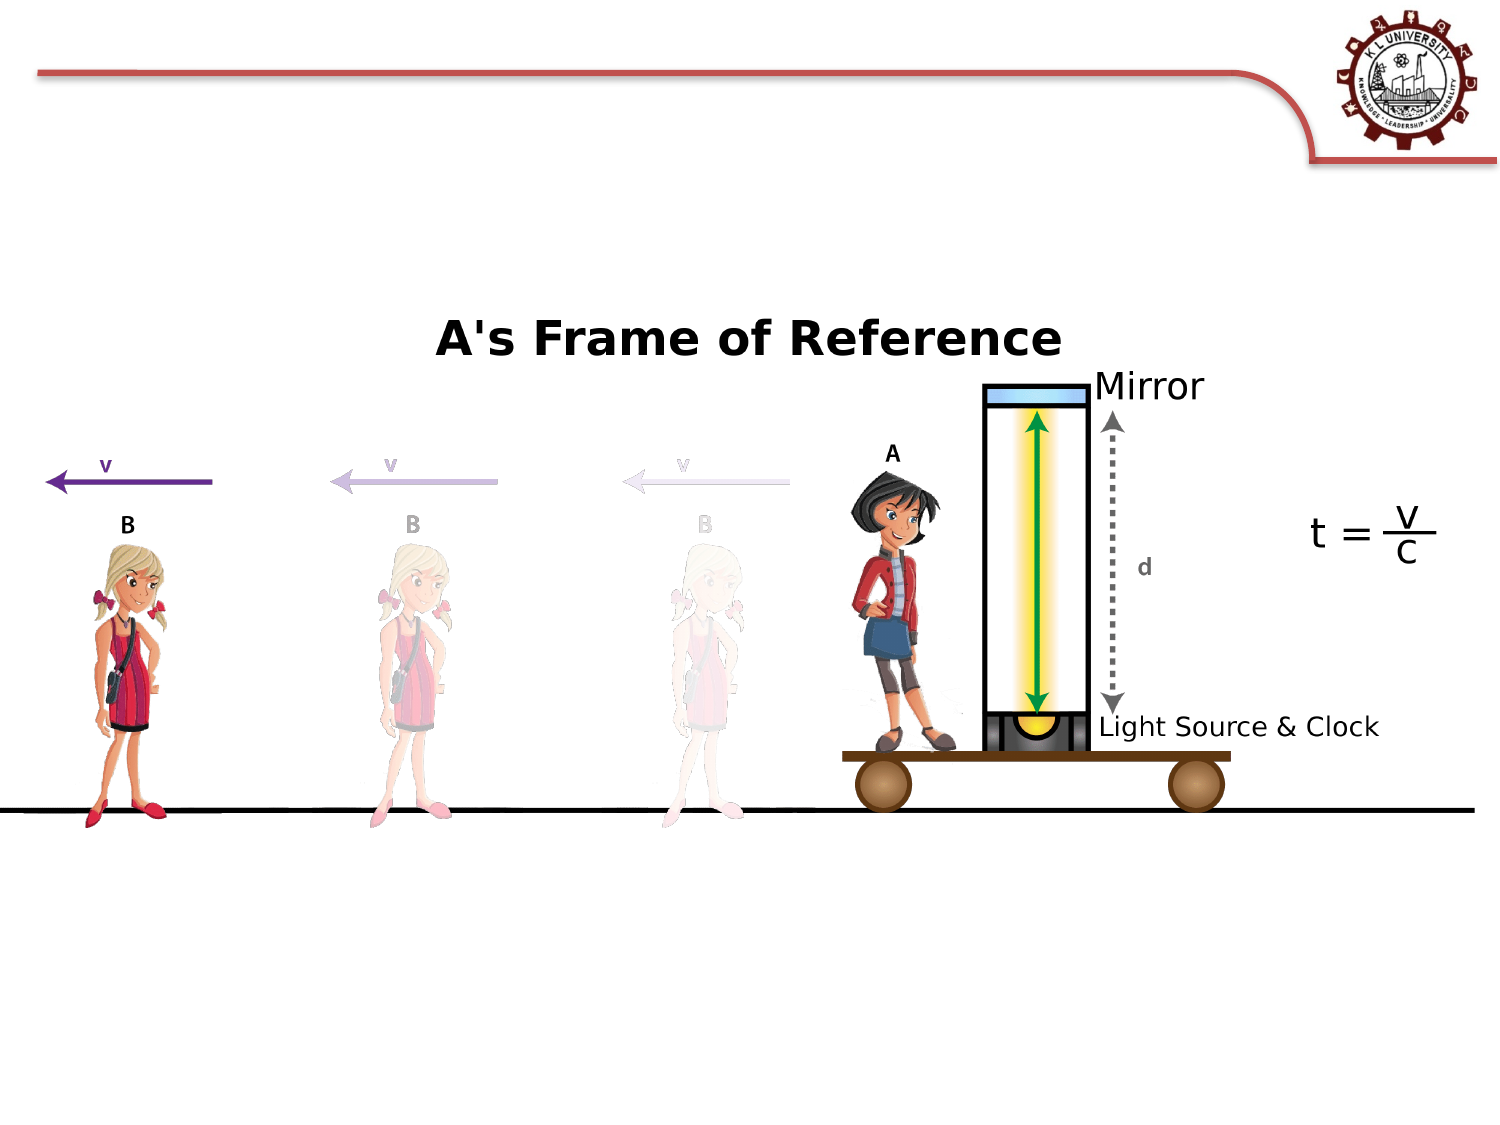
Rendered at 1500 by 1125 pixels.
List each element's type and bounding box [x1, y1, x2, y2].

picture [0, 297, 1500, 828]
picture [1333, 5, 1481, 154]
